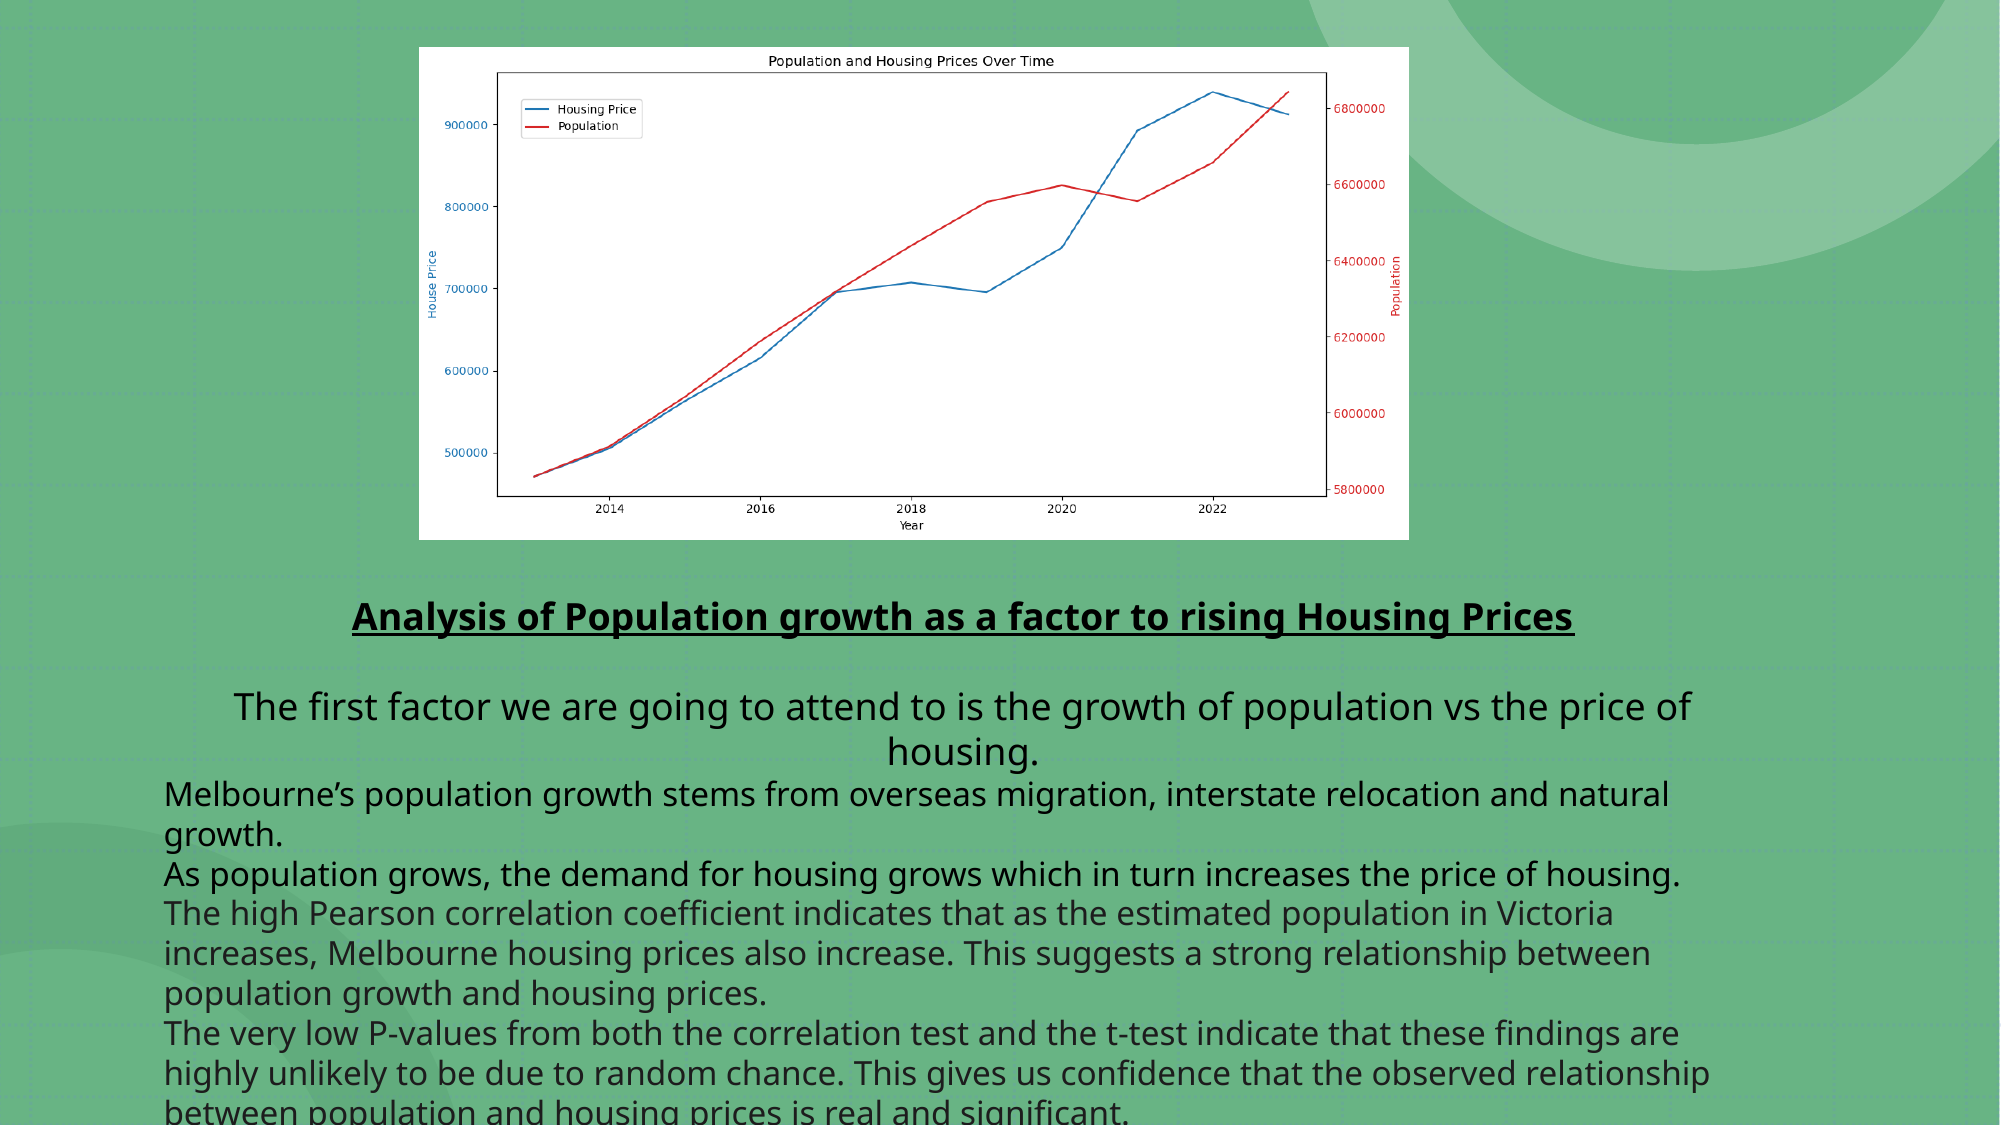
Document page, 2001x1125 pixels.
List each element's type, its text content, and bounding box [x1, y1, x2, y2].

text_box Analysis of Population growth as a factor to rising Housing Prices The first factor we are going to attend to is the growth of population vs the price of housing. Melbourne’s population growth stems from overseas migration, interstate relocation and natural growth. As population grows, the demand for housing grows which in turn increases the price of housing. The high Pearson correlation coefficient indicates that as the estimated population in Victoria increases, Melbourne housing prices also increase. This suggests a strong relationship between population growth and housing prices. The very low P-values from both the correlation test and the t-test indicate that these findings are highly unlikely to be due to random chance. This gives us confidence that the observed relationship between population and housing prices is real and significant. [148, 585, 1778, 1125]
picture [419, 47, 1409, 540]
